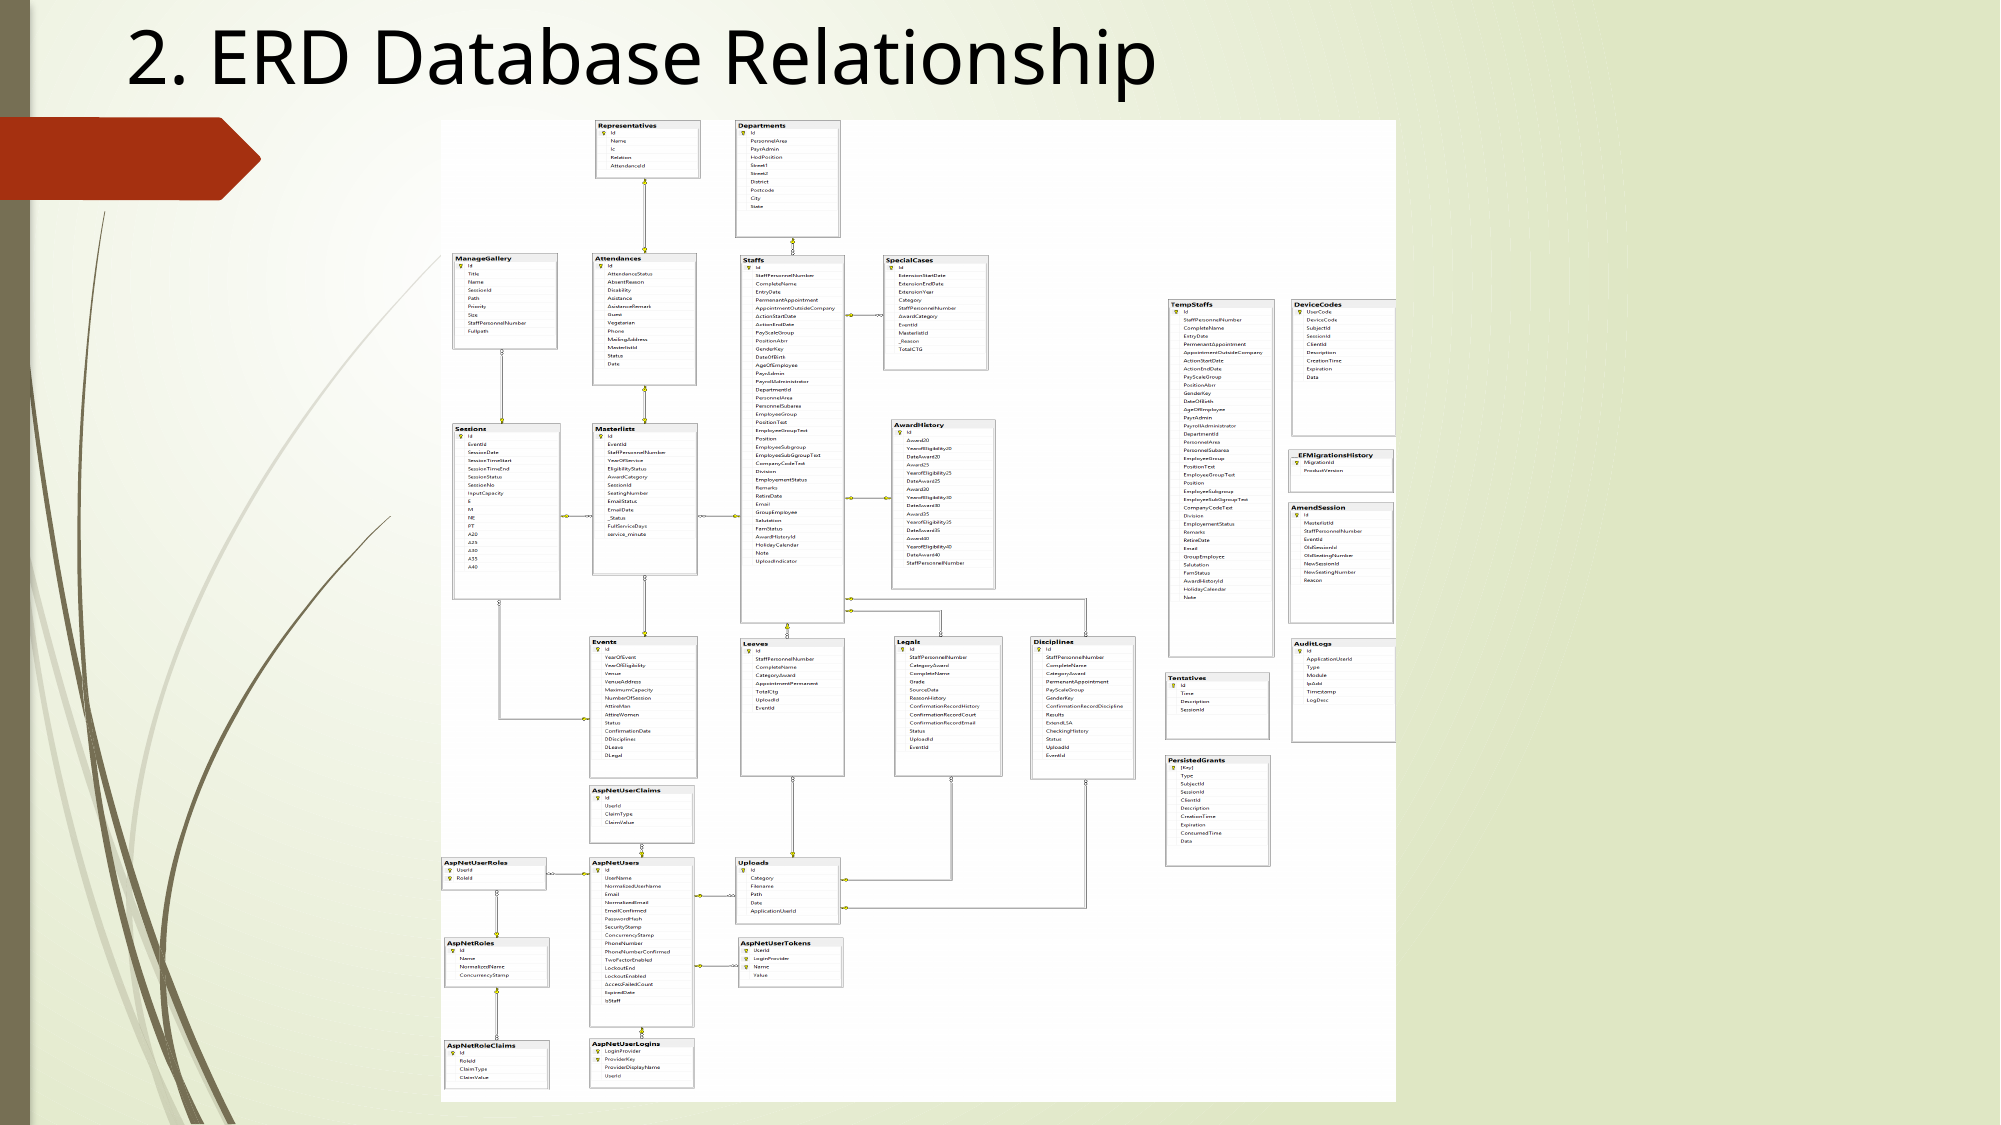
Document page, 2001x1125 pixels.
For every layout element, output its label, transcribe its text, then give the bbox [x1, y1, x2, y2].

picture [440, 120, 1396, 1103]
text_box [88, 158, 435, 806]
title 2. ERD Database Relationship [111, 1, 1538, 121]
